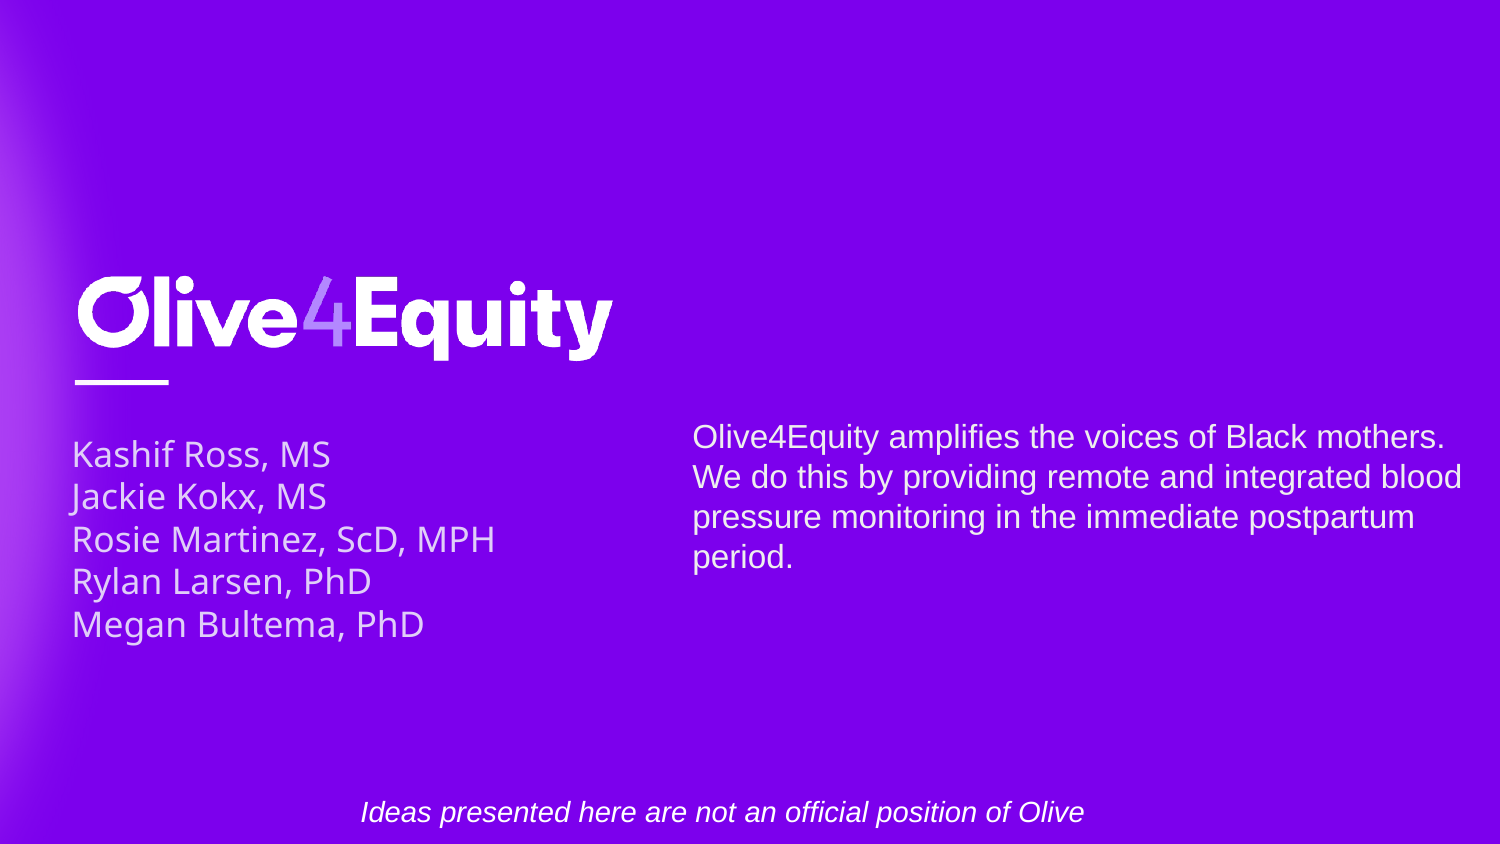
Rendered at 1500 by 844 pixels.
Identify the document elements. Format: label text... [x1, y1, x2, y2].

title Kashif Ross, MS Jackie Kokx, MS Rosie Martinez, ScD, MPH Rylan Larsen, PhD Megan Bultema, PhD [56, 374, 899, 469]
text_box Olive4Equity amplifies the voices of Black mothers. We do this by providing remote and integrated blood pressure monitoring in the immediate postpartum period. [677, 400, 1487, 591]
text_box Ideas presented here are not an official position of Olive [345, 778, 1155, 843]
picture [74, 248, 613, 375]
